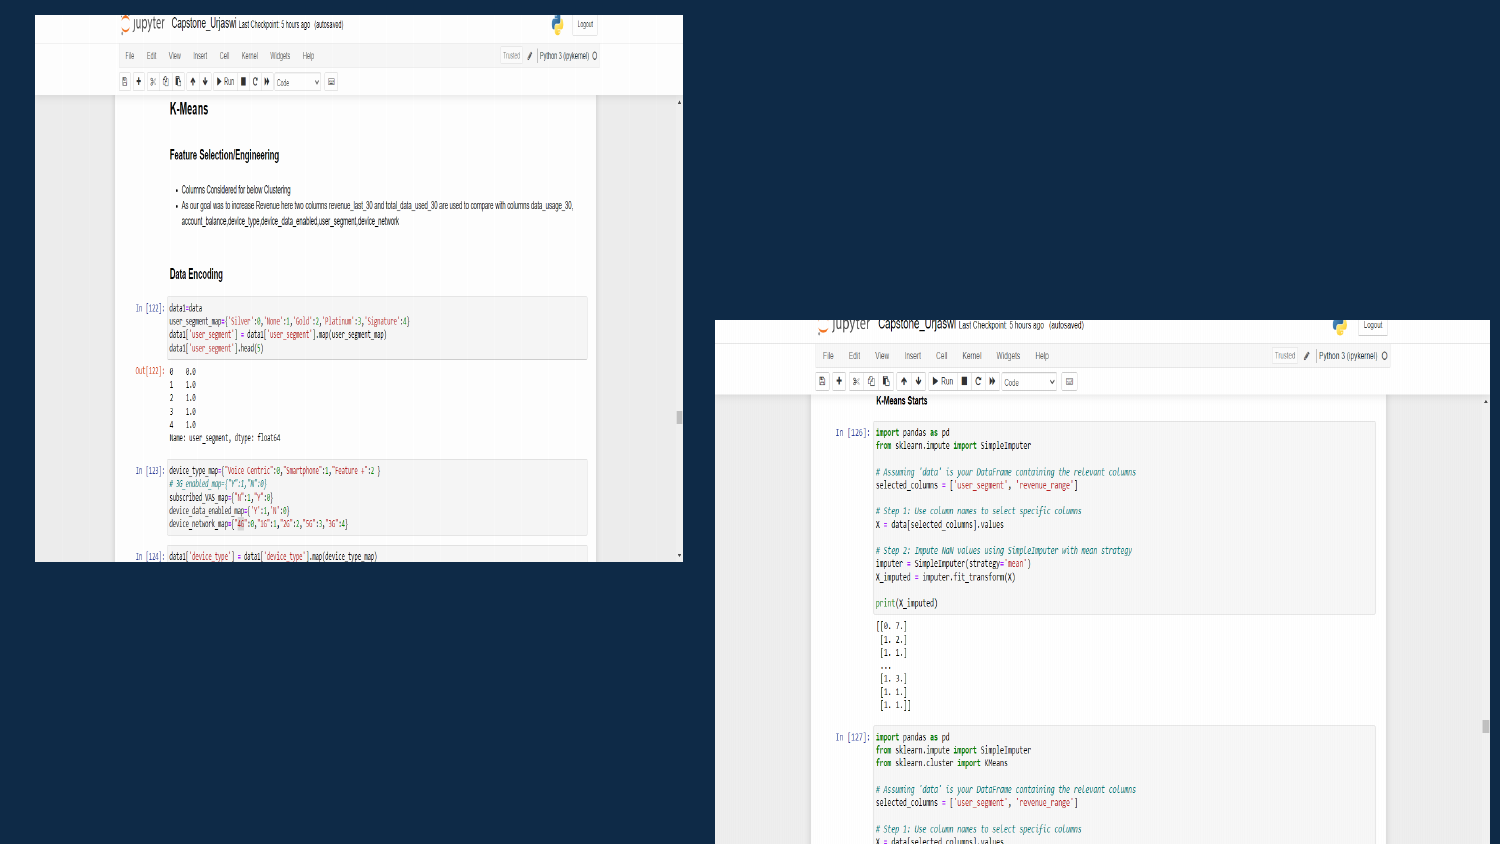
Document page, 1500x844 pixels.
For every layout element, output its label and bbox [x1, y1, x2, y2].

picture [715, 320, 1490, 844]
picture [34, 15, 683, 562]
